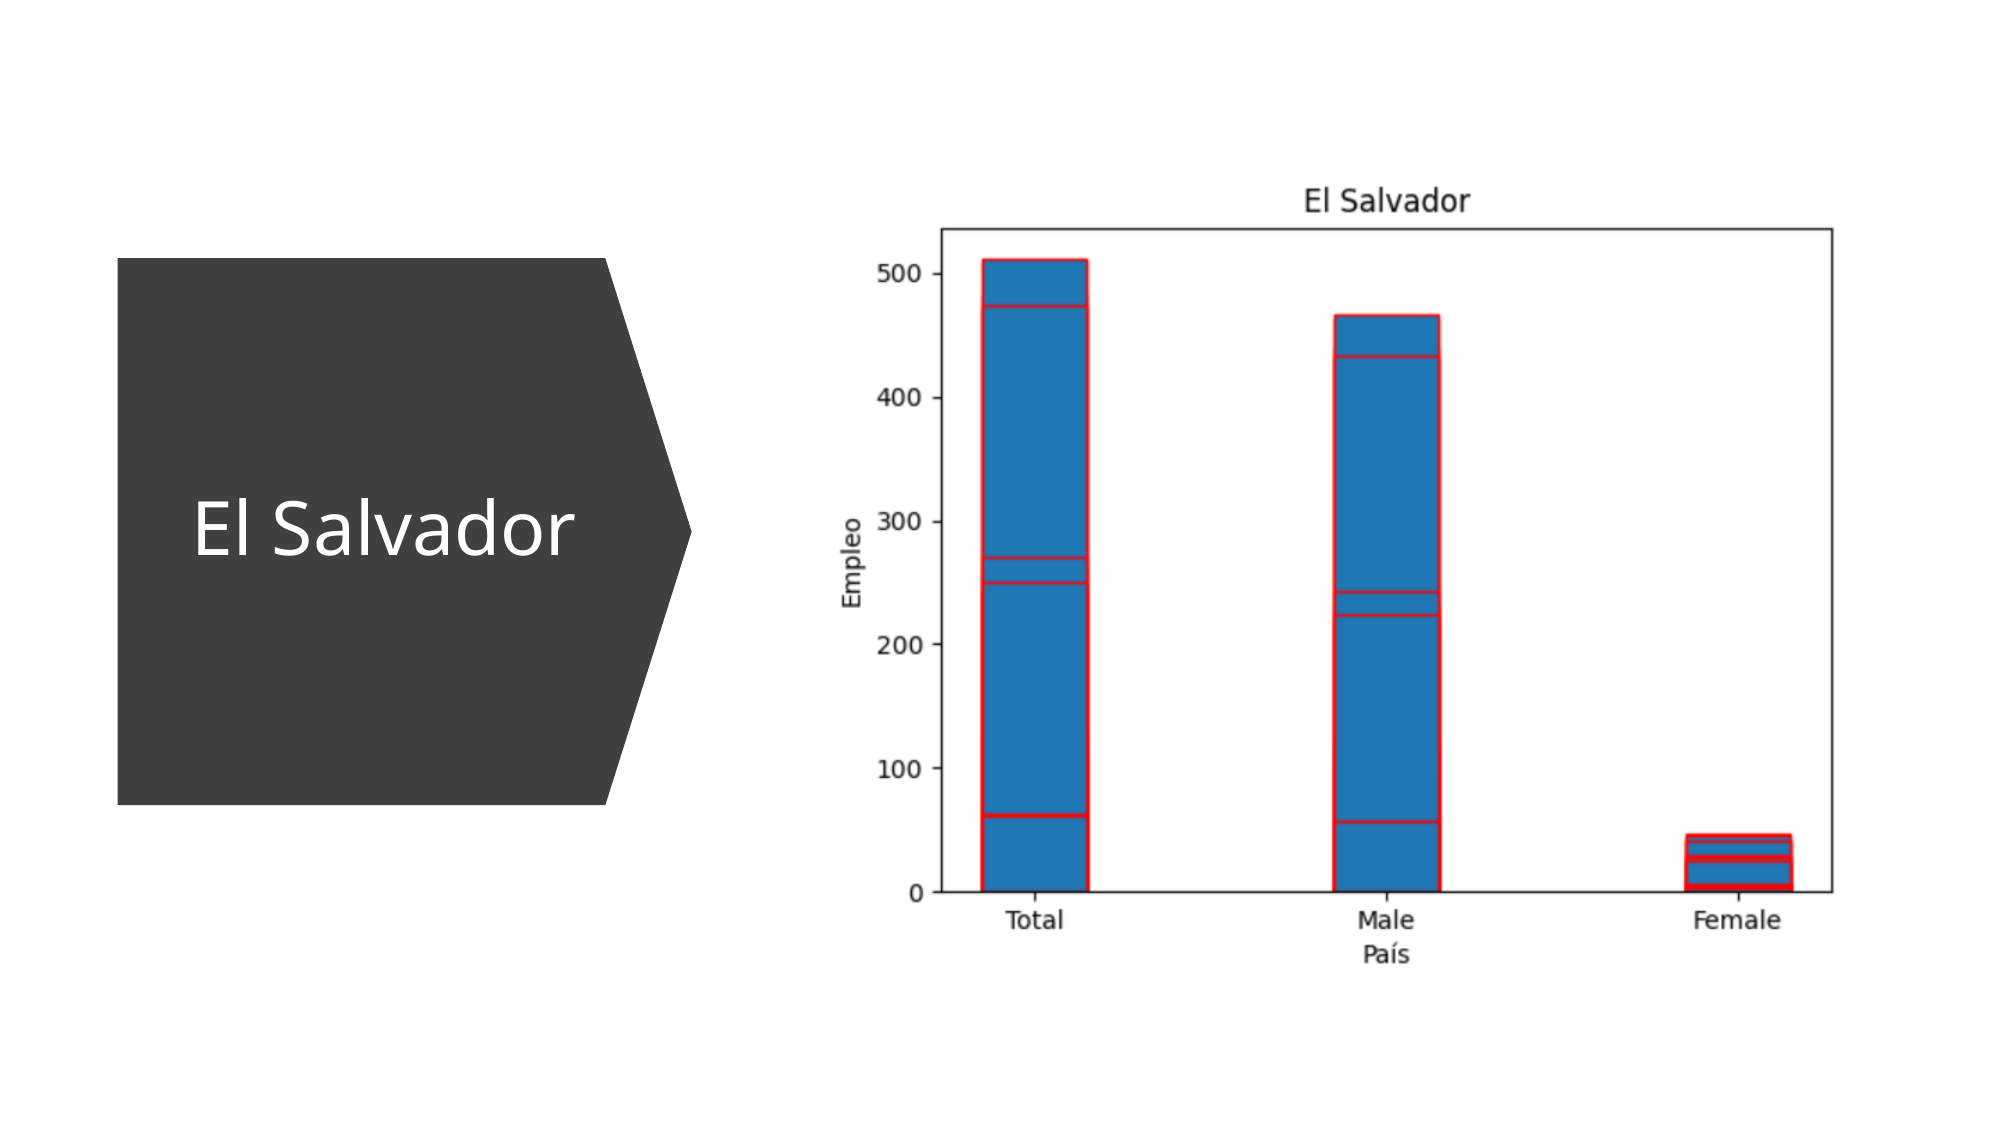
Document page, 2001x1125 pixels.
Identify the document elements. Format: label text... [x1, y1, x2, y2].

title El Salvador [168, 322, 601, 741]
text_box [116, 257, 693, 807]
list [783, 160, 1896, 965]
